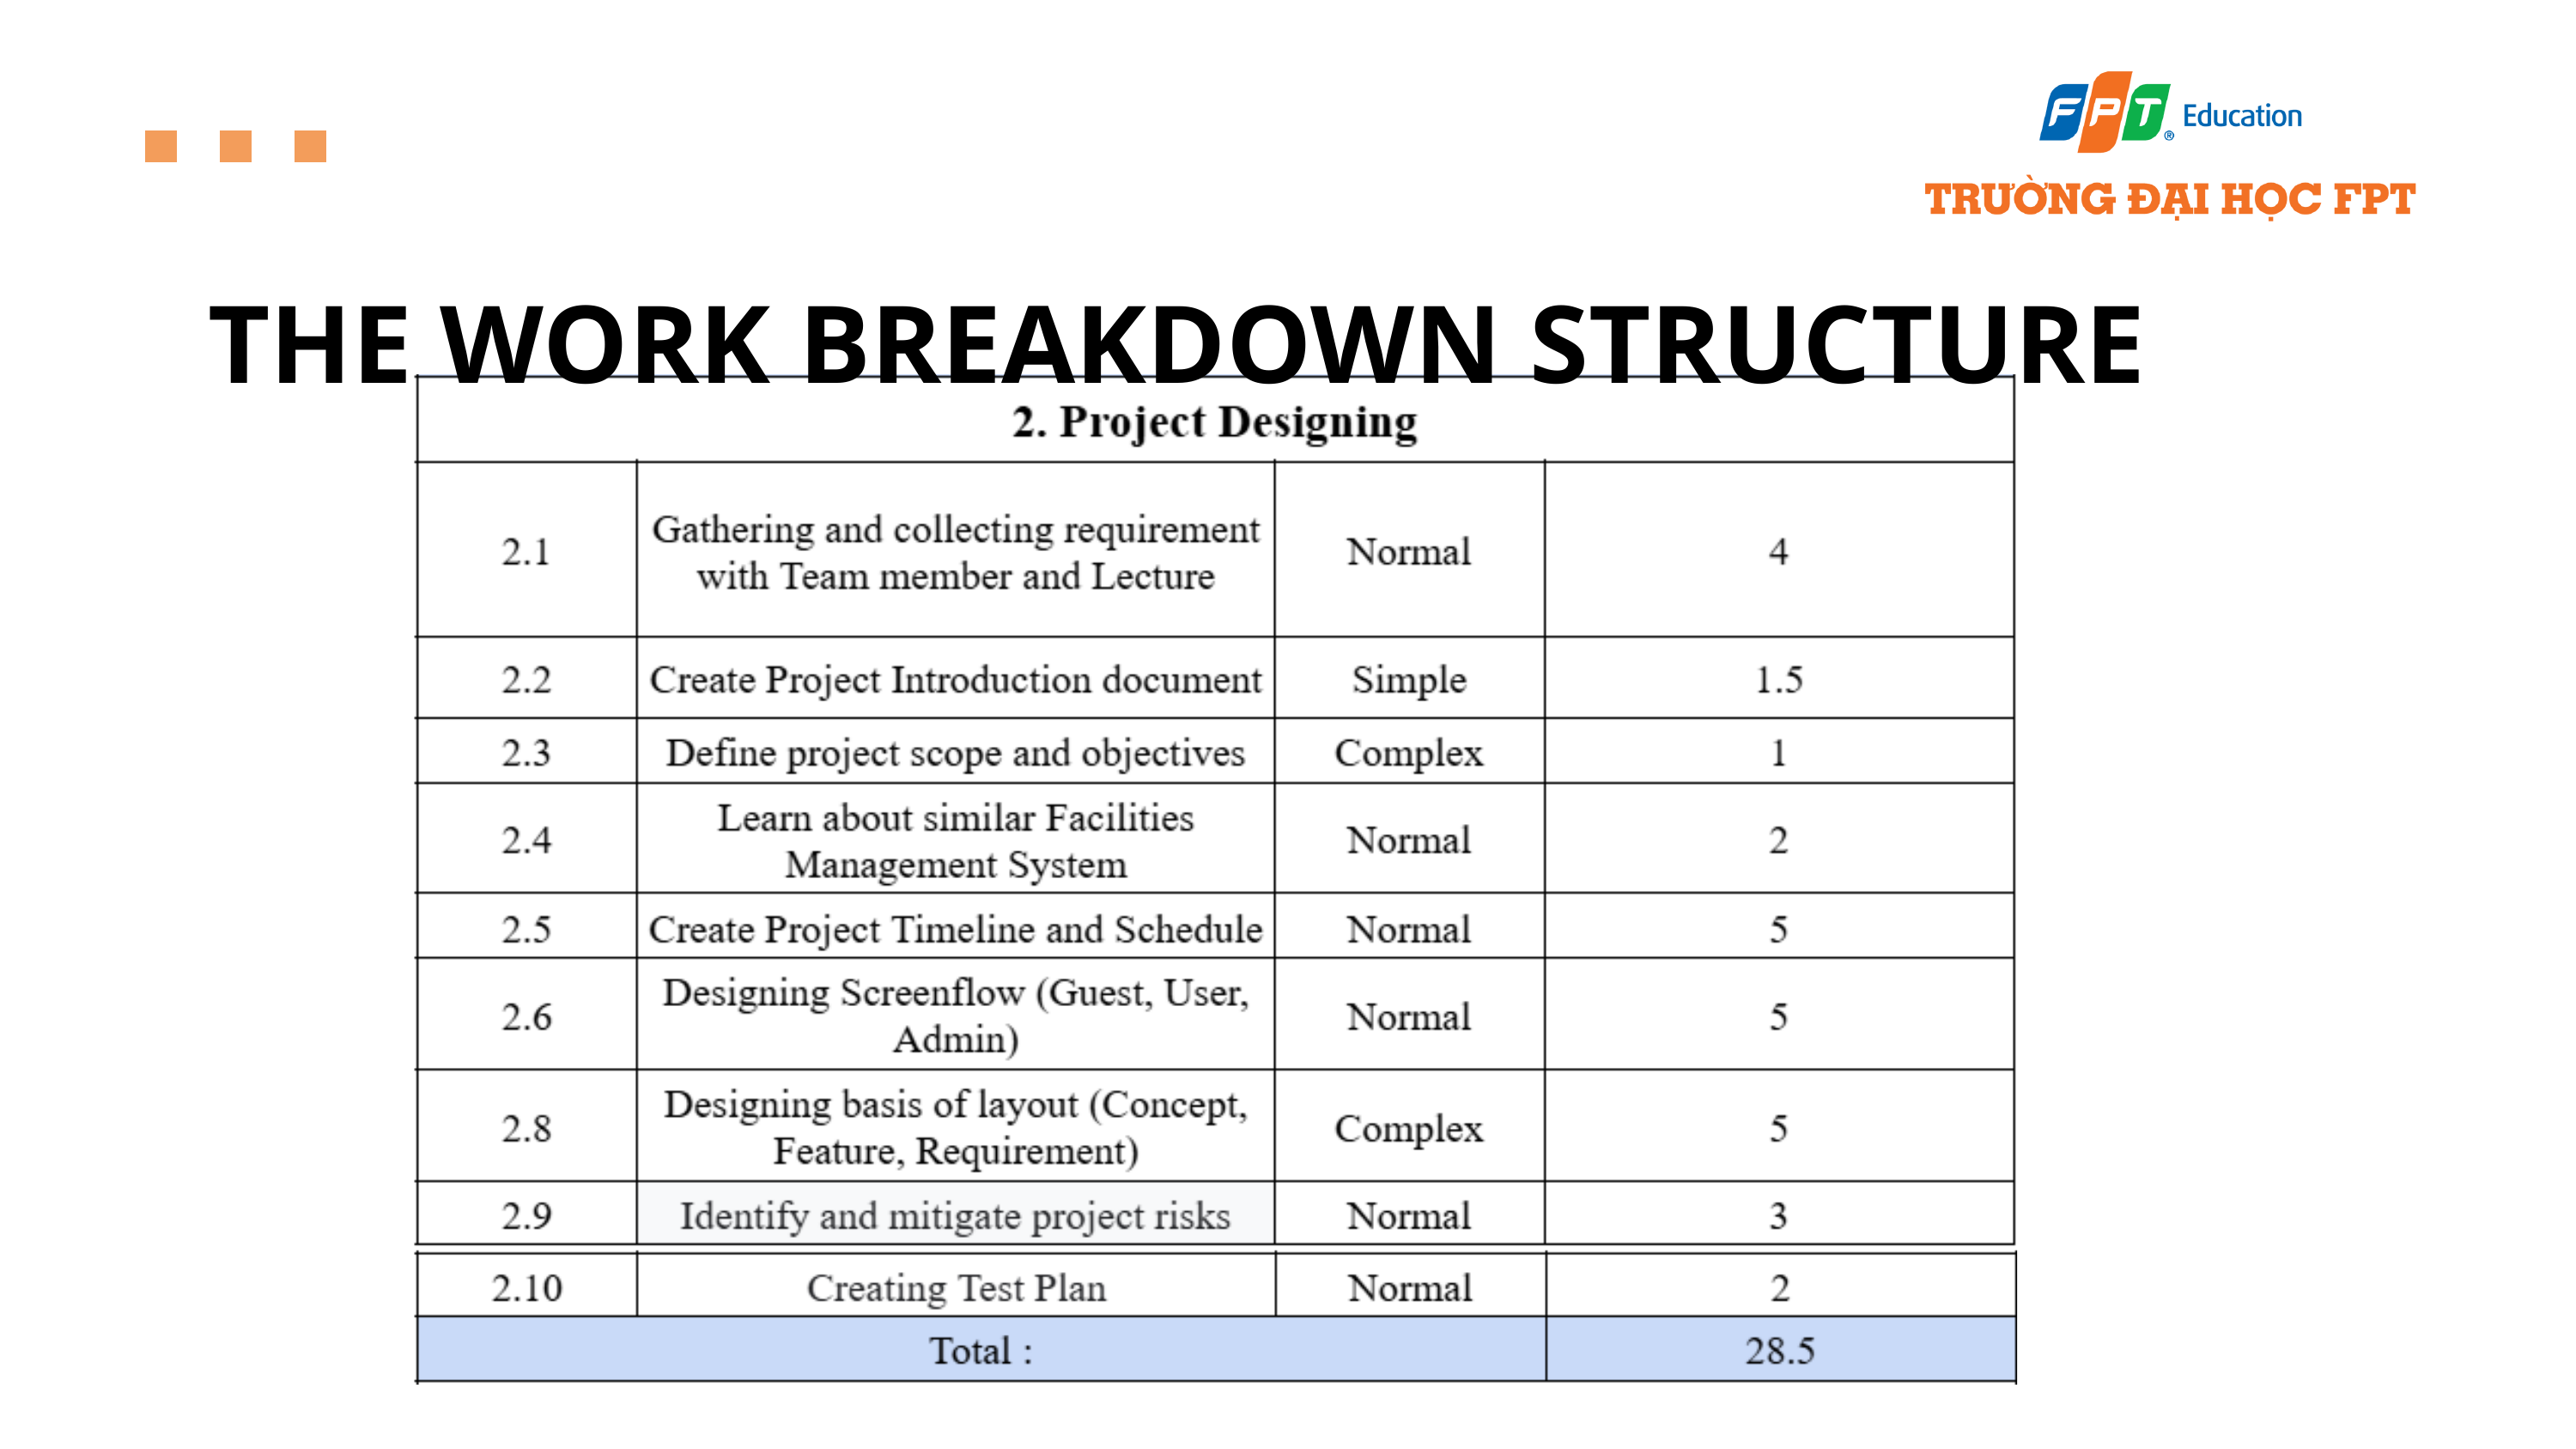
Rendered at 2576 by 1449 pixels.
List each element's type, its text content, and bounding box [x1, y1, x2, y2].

text_box [413, 1249, 2018, 1385]
text_box [219, 130, 252, 162]
text_box [1909, 45, 2432, 246]
text_box [294, 130, 326, 162]
text_box [144, 130, 177, 162]
text_box THE WORK BREAKDOWN STRUCTURE [208, 239, 2223, 405]
text_box [413, 405, 2018, 1249]
